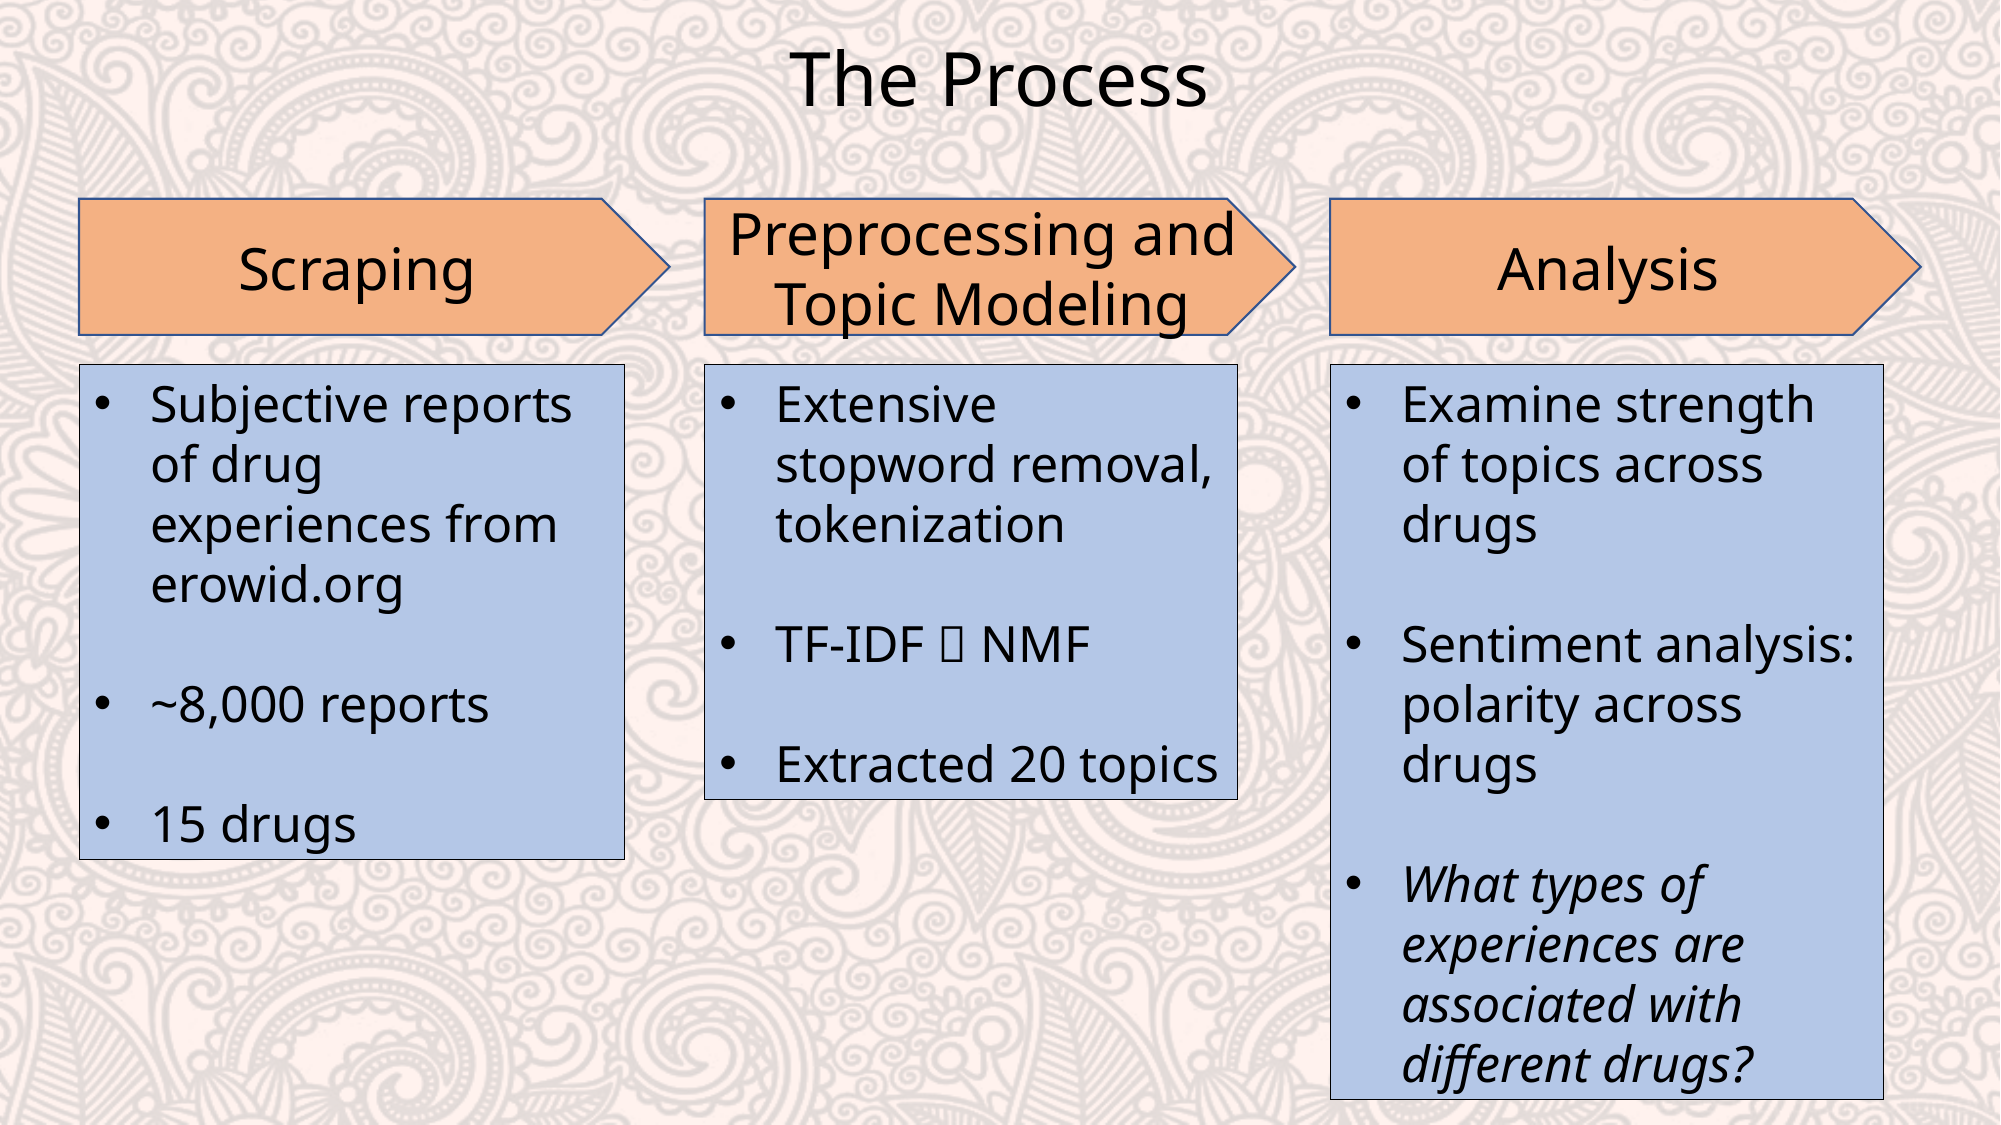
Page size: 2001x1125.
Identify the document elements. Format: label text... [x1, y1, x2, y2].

subtitle The Process [249, 34, 1750, 169]
text_box Extensive stopword removal, tokenization TF-IDF  NMF Extracted 20 topics [704, 364, 1238, 800]
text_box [79, 198, 1921, 335]
text_box Subjective reports of drug experiences from erowid.org ~8,000 reports 15 drugs [79, 364, 625, 860]
text_box Examine strength of topics across drugs Sentiment analysis: polarity across drugs What types of experiences are associated with different drugs? [1330, 364, 1884, 1100]
